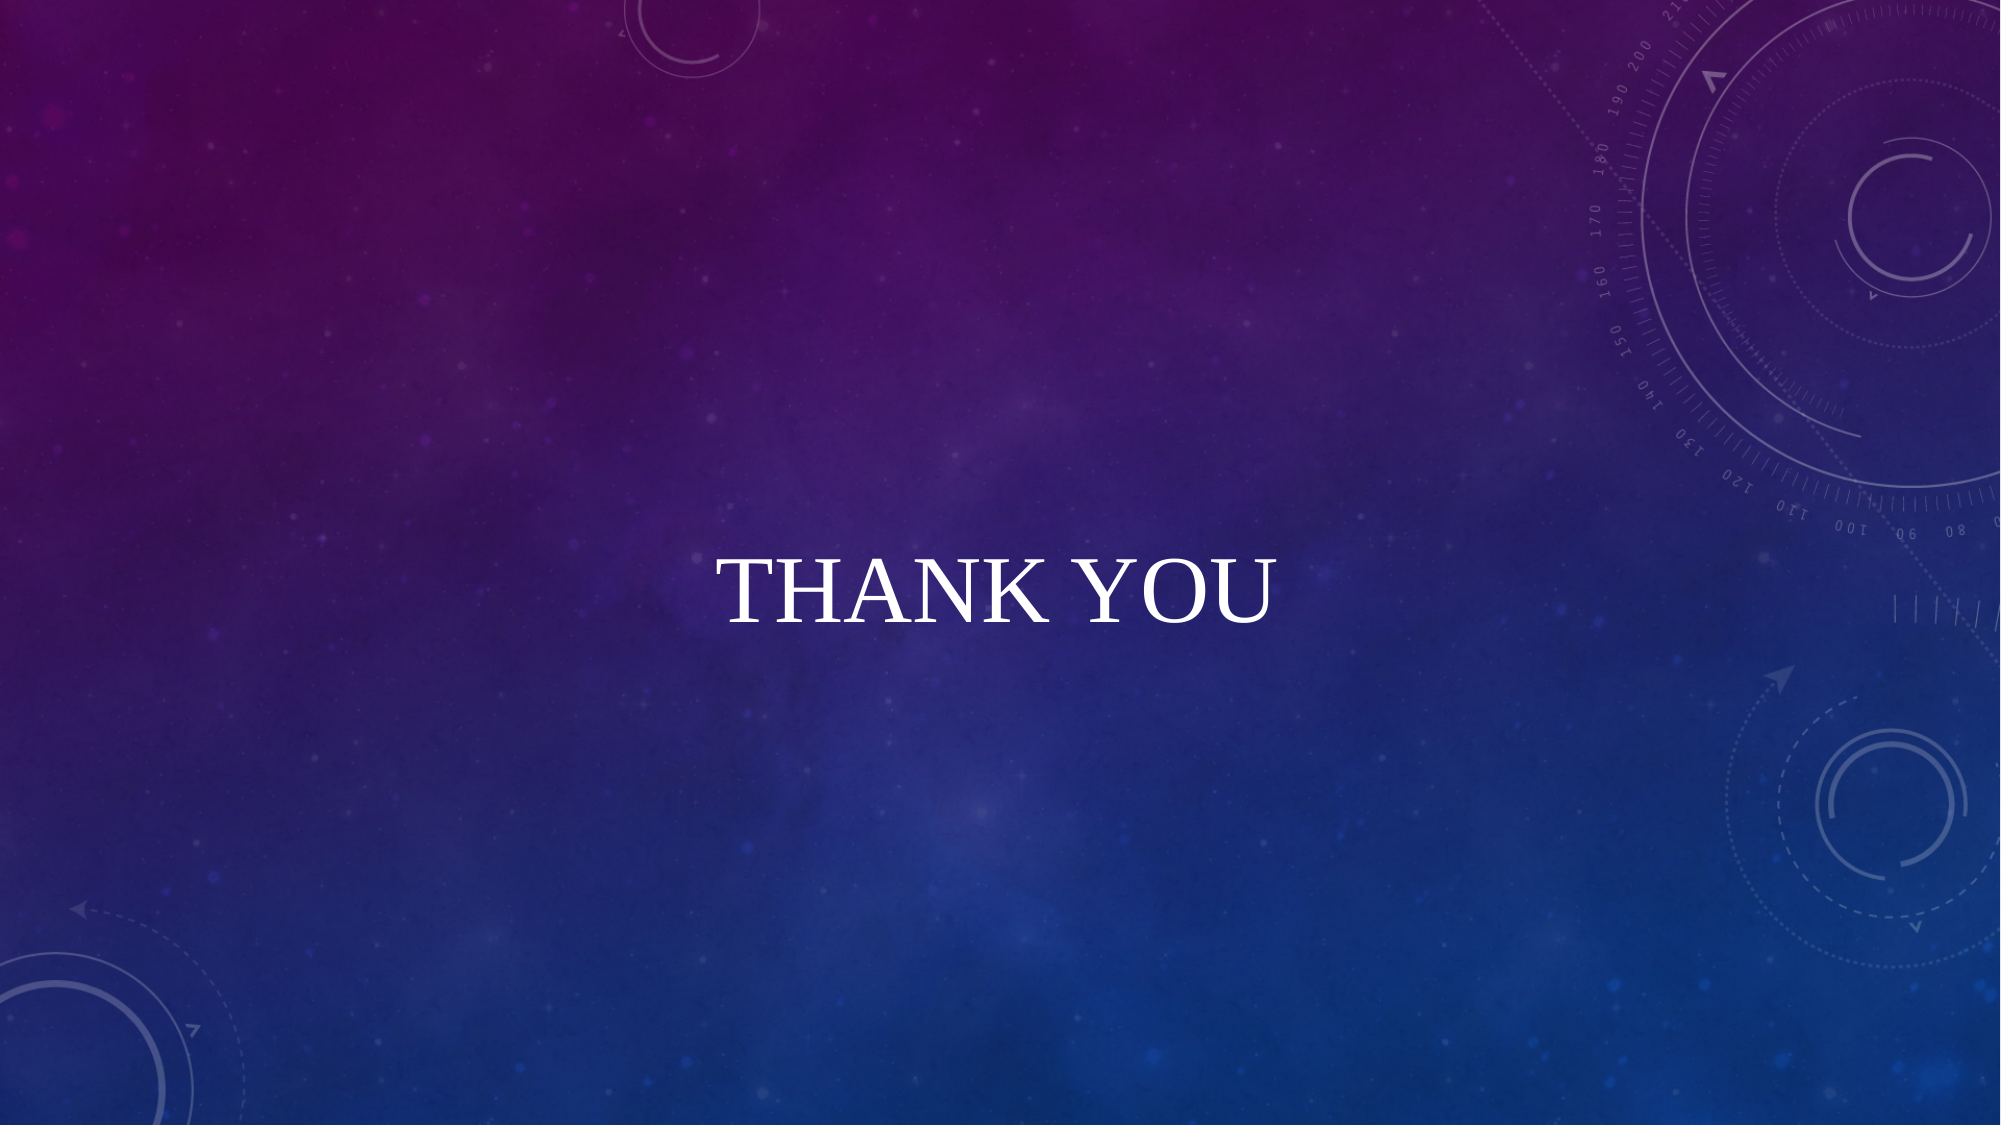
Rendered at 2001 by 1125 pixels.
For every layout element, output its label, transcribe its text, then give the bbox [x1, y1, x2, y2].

list THANK YOU [27, 55, 1967, 765]
picture [0, 0, 2001, 1125]
